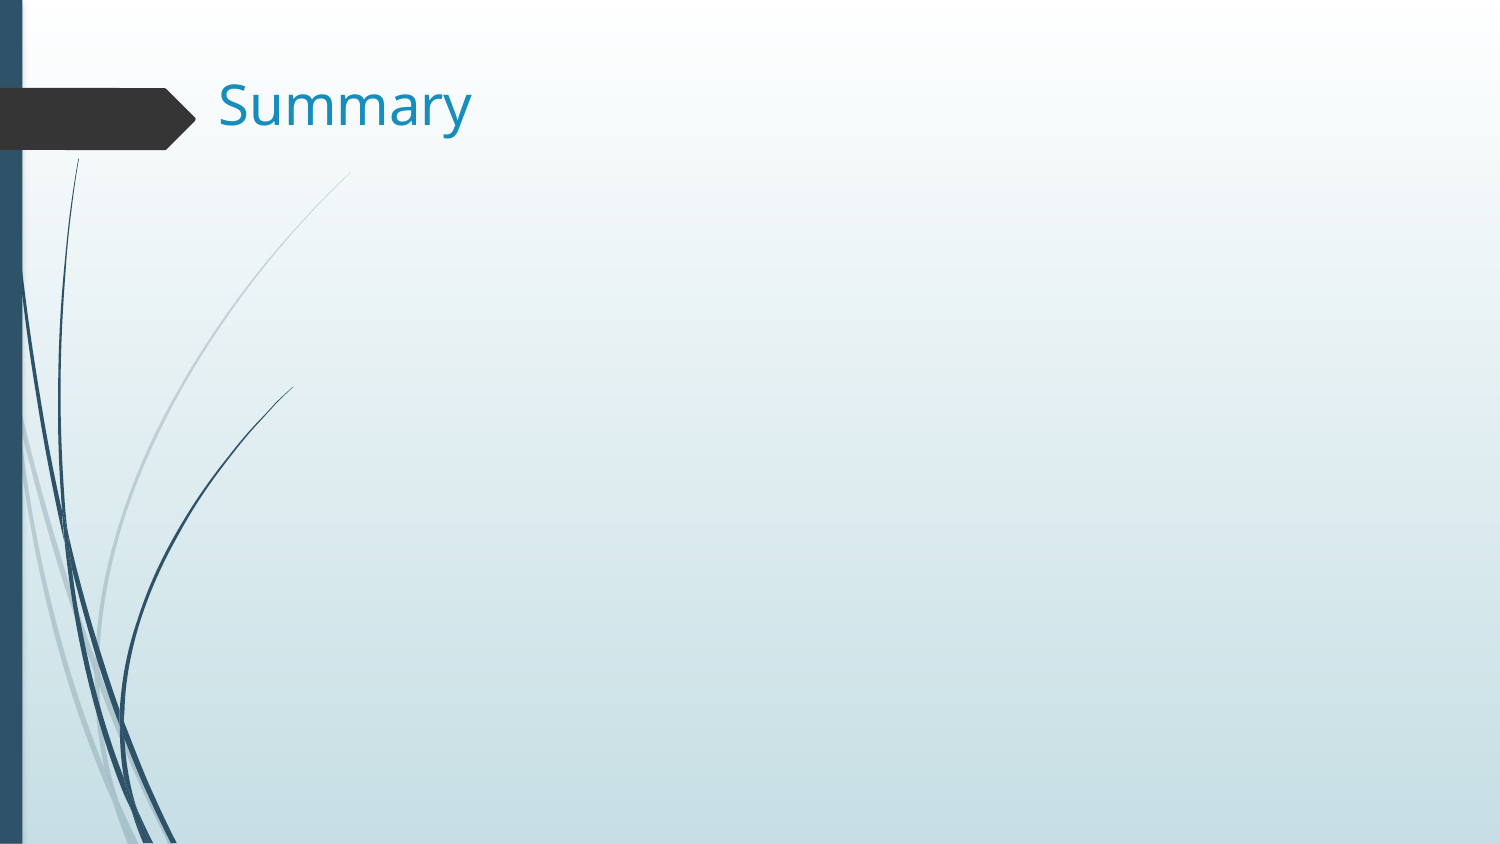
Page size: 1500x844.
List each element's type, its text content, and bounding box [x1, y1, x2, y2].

title Summary [203, 61, 1300, 220]
